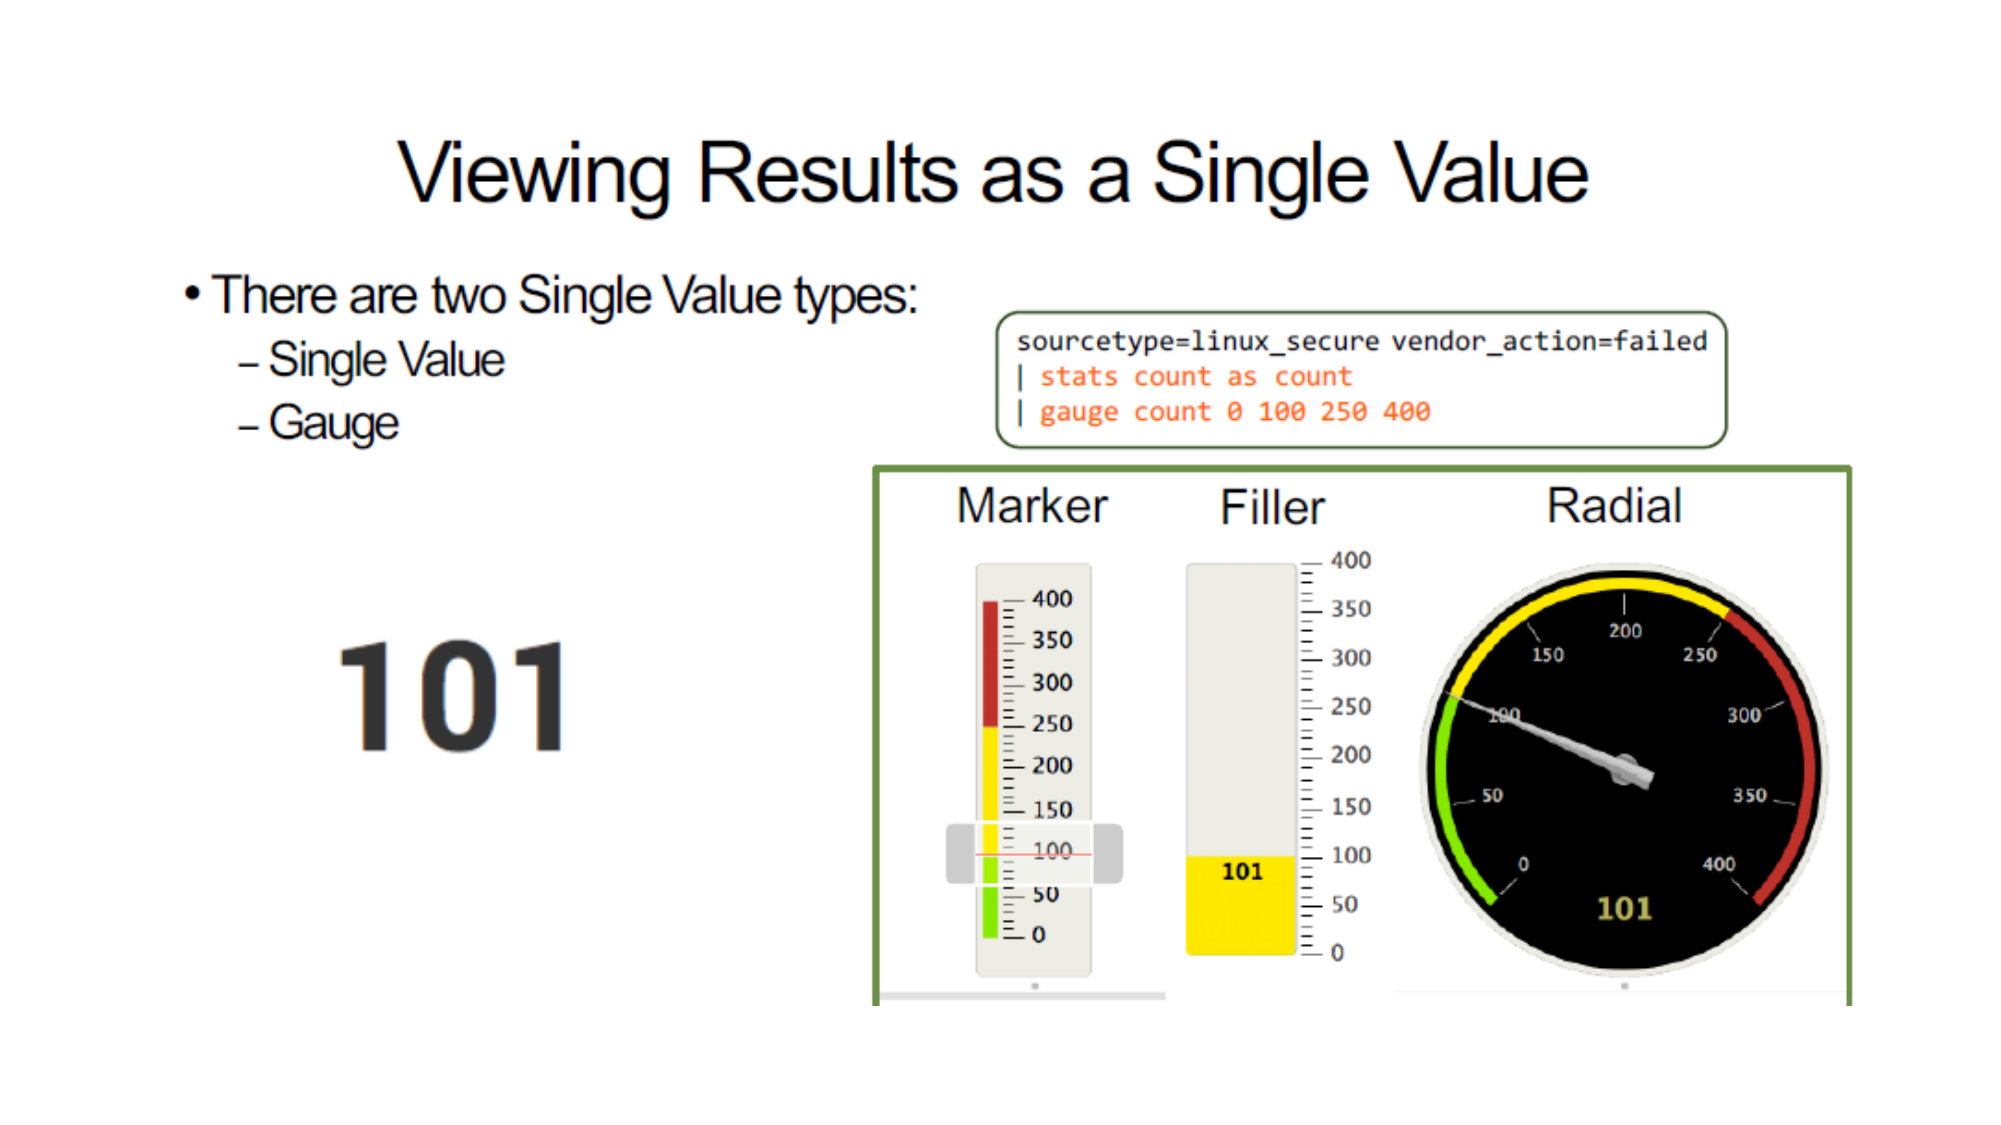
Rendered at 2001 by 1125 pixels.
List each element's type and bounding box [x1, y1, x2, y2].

picture [105, 119, 1895, 1006]
